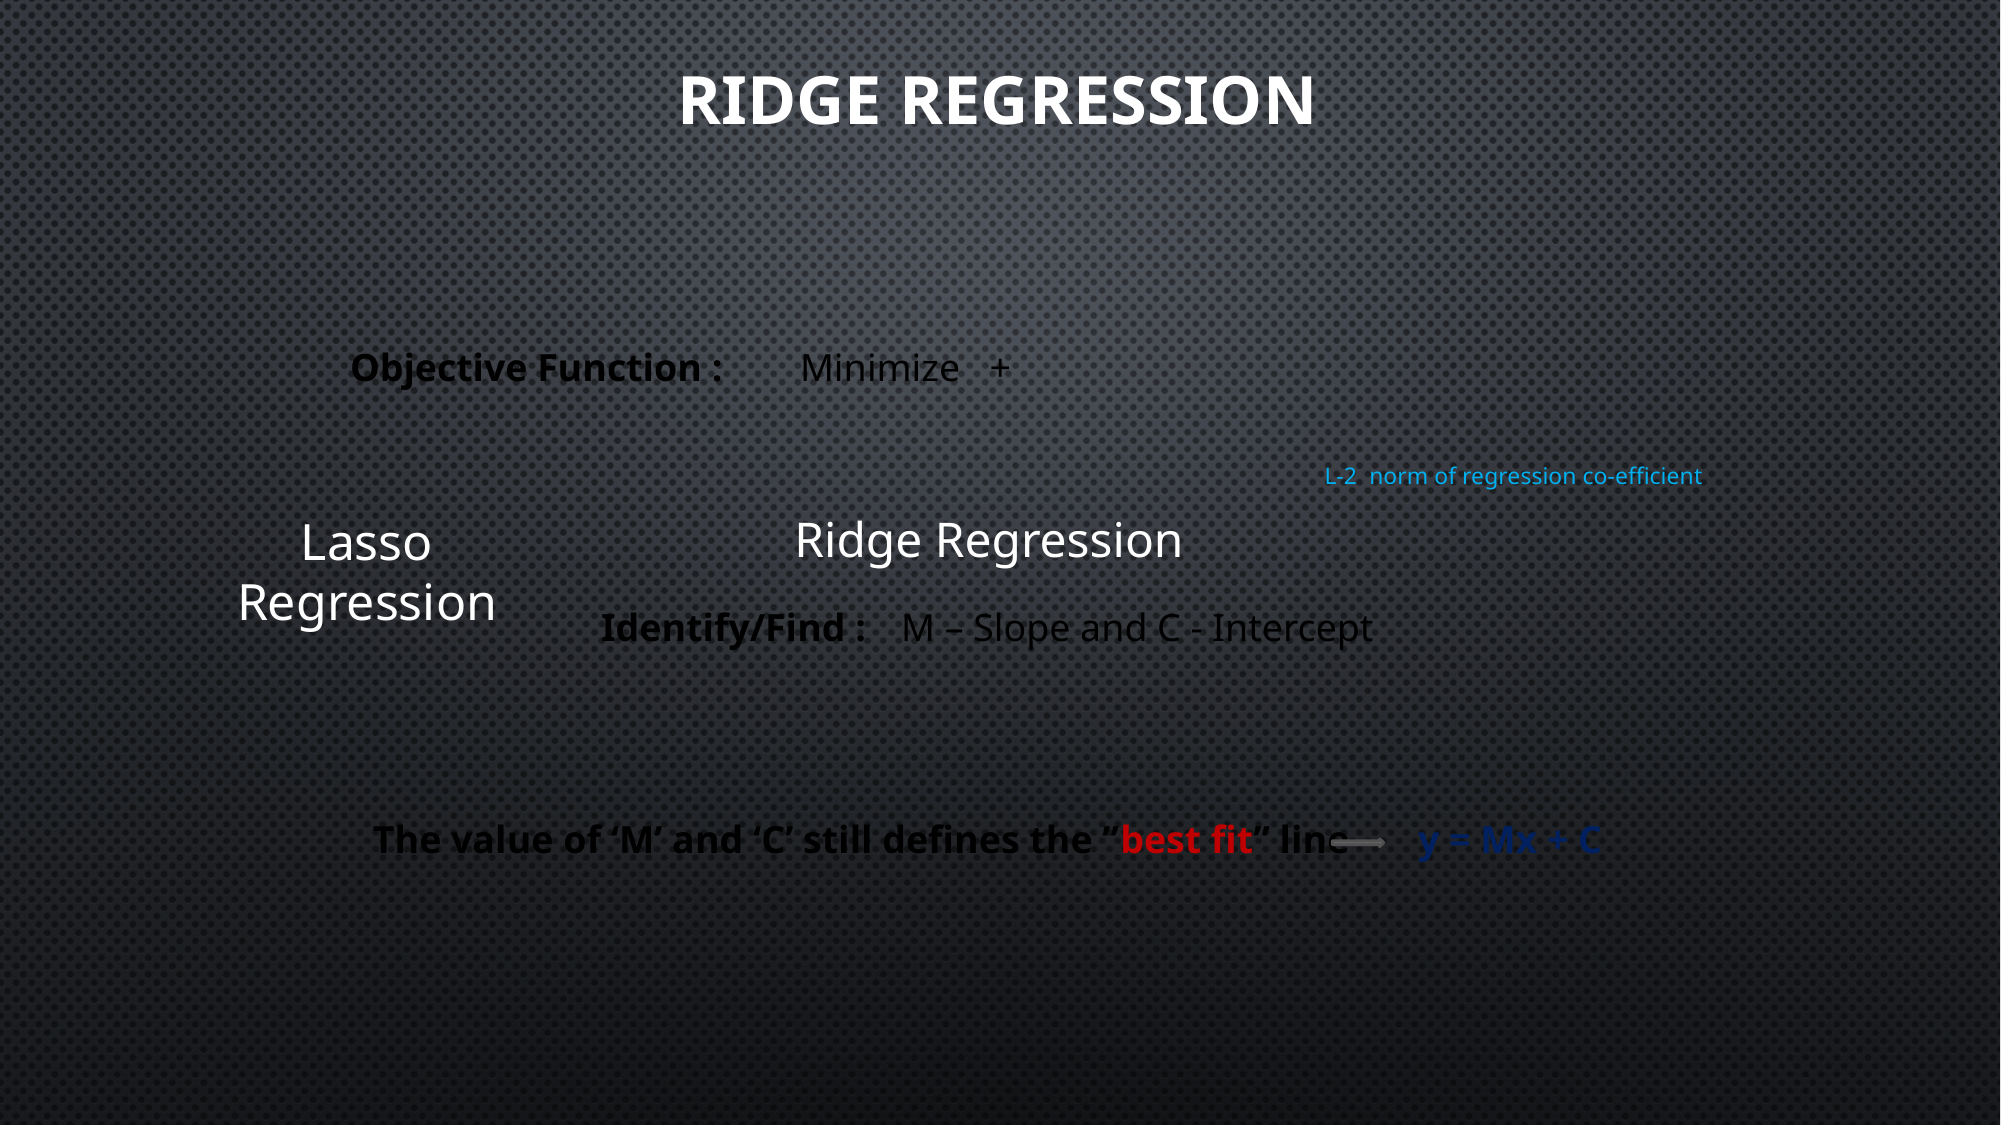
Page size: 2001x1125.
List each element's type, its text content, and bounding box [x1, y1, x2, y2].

text_box Ridge Regression [769, 502, 1210, 575]
title RIDGE regression [22, 28, 1973, 167]
text_box Identify/Find : M – Slope and C - Intercept [586, 596, 1389, 656]
text_box Lasso Regression [149, 502, 585, 638]
text_box [1330, 837, 1386, 848]
text_box The value of ‘M’ and ‘C’ still defines the ”best fit” line y = Mx + C [357, 808, 1618, 869]
